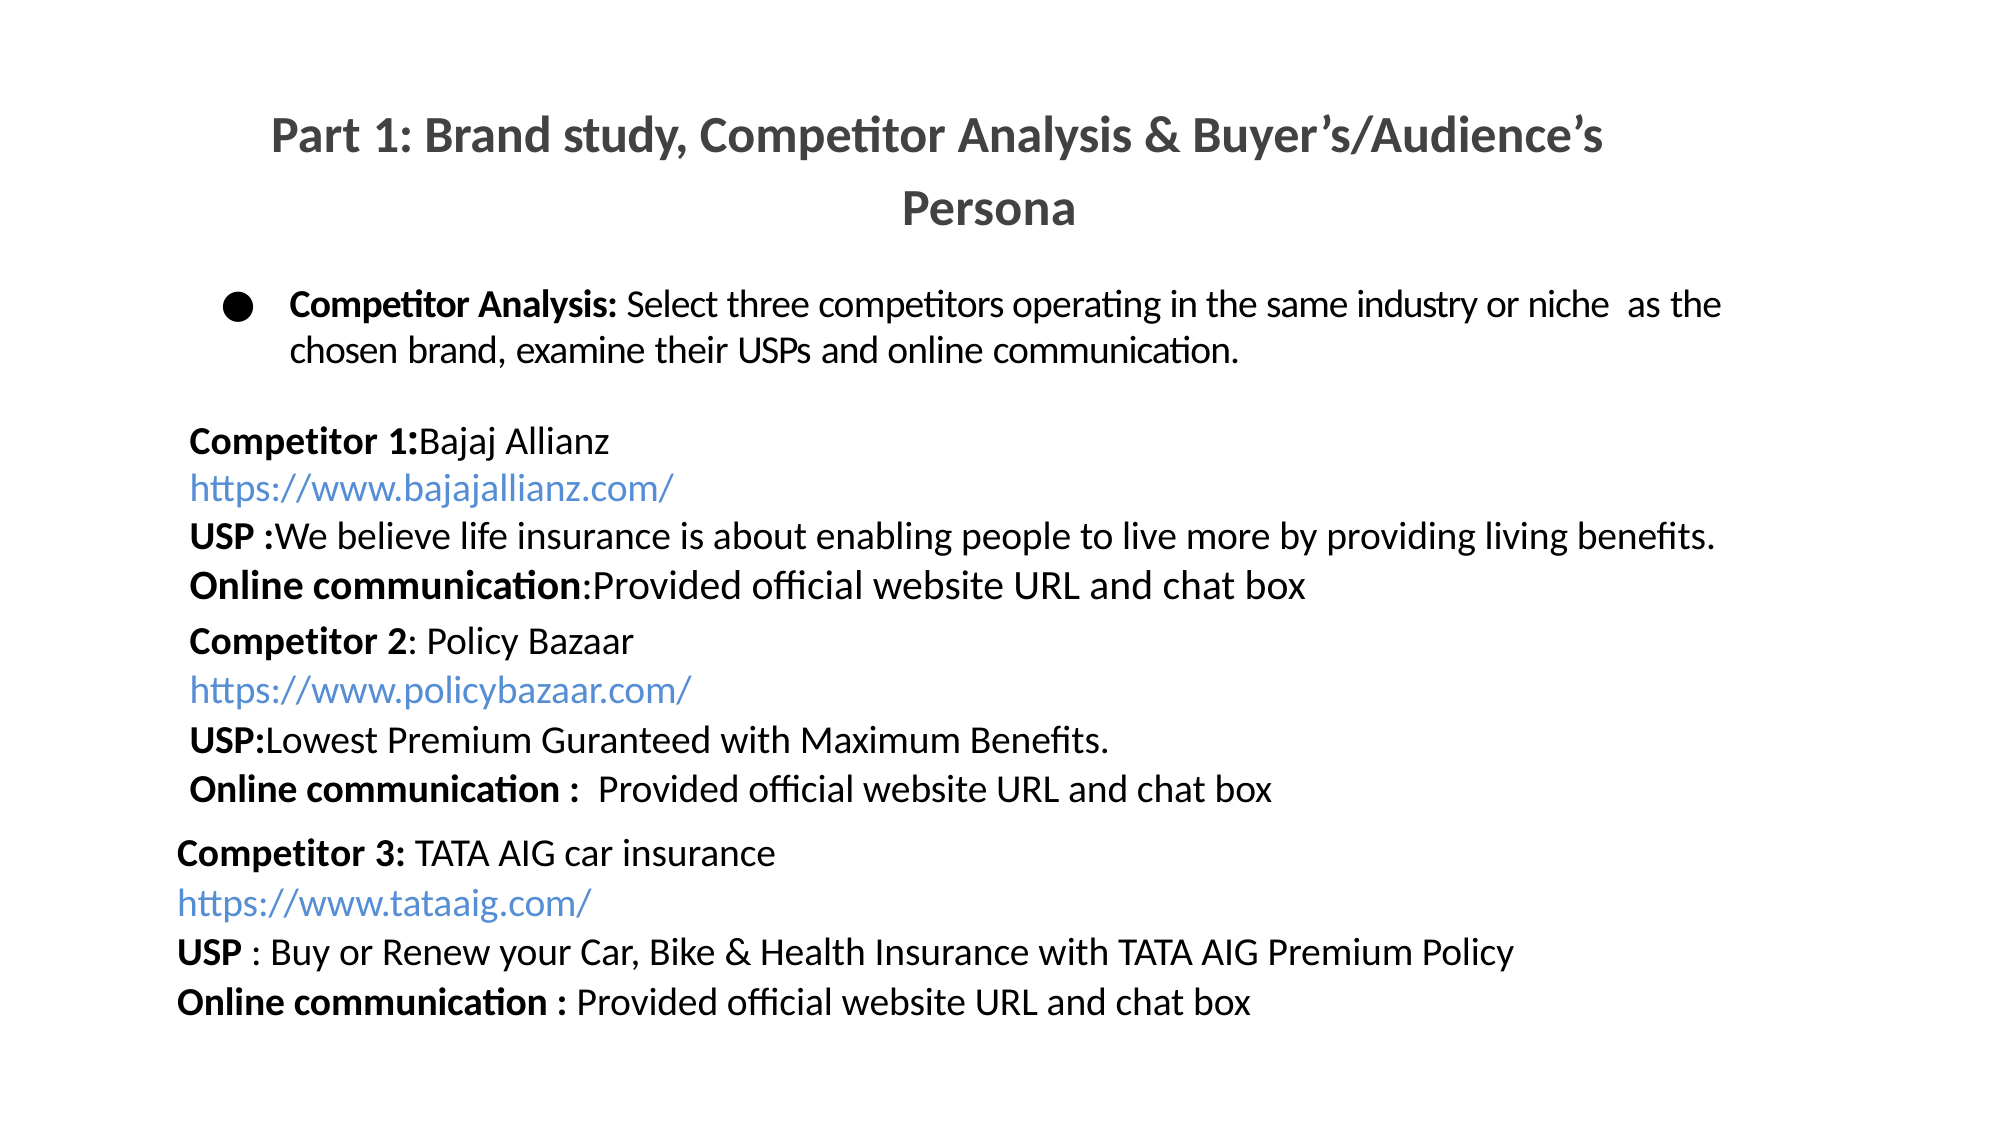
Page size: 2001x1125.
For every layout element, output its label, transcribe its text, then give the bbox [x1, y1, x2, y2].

text_box Competitor Analysis: Select three competitors operating in the same industry or niche as the chosen brand, examine their USPs and online communication. Competitor 1:Bajaj Allianz https://www.bajajallianz.com/ USP :We believe life insurance is about enabling people to live more by providing living benefits. Online communication:Provided official website URL and chat box [187, 275, 1740, 608]
title Part 1: Brand study, Competitor Analysis & Buyer’s/Audience’s Persona [268, 87, 1732, 275]
text_box Competitor 2: Policy Bazaar https://www.policybazaar.com/ USP:Lowest Premium Guranteed with Maximum Benefits. Online communication : Provided official website URL and chat box [187, 612, 1621, 811]
text_box Competitor 3: TATA AIG car insurance https://www.tataaig.com/ USP : Buy or Renew your Car, Bike & Health Insurance with TATA AIG Premium Policy Online communication : Provided official website URL and chat box [174, 824, 1685, 1024]
